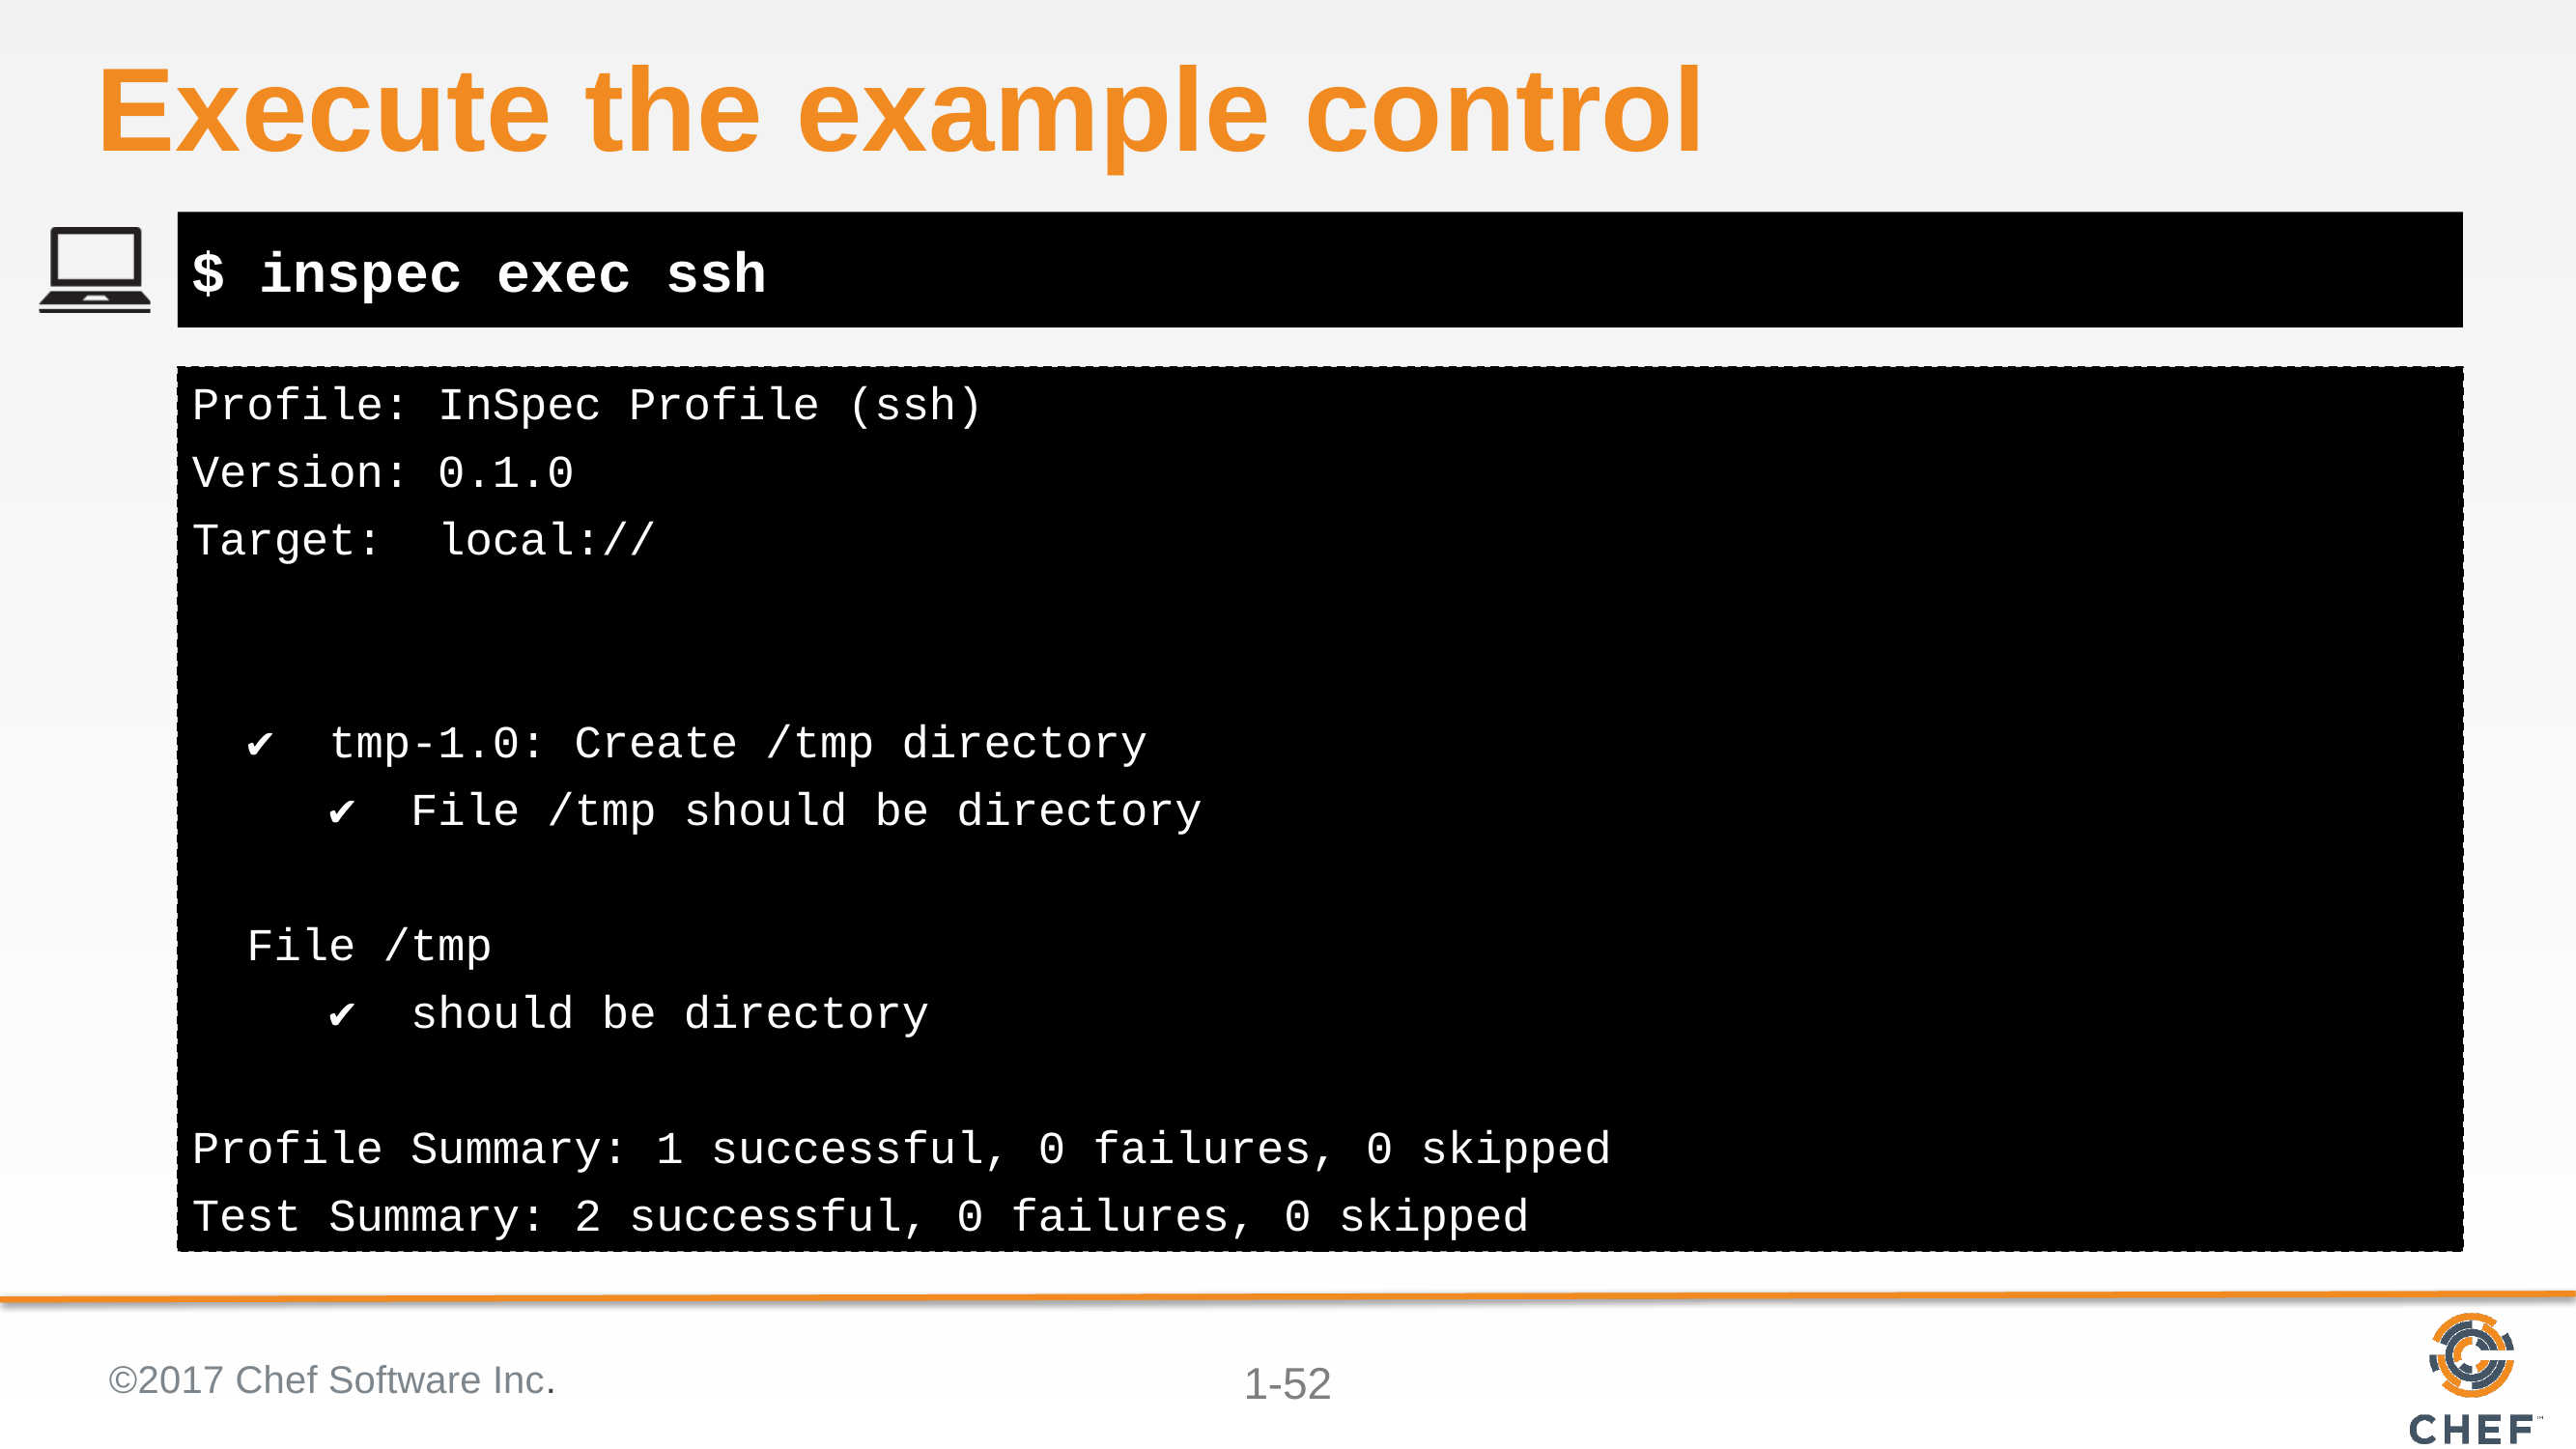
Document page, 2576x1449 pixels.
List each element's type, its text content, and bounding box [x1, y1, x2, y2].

picture [2399, 1297, 2551, 1449]
title Execute the example control [96, 48, 2463, 180]
list Profile: InSpec Profile (ssh) Version: 0.1.0 Target: local:// ✔ tmp-1.0: Create /tmp directory ✔ File /tmp should be directory File /tmp ✔ should be directory Profile Summary: 1 successful, 0 failures, 0 skipped Test Summary: 2 successful, 0 failures, 0 skipped [177, 366, 2464, 1252]
list $ inspec exec ssh [177, 212, 2463, 327]
